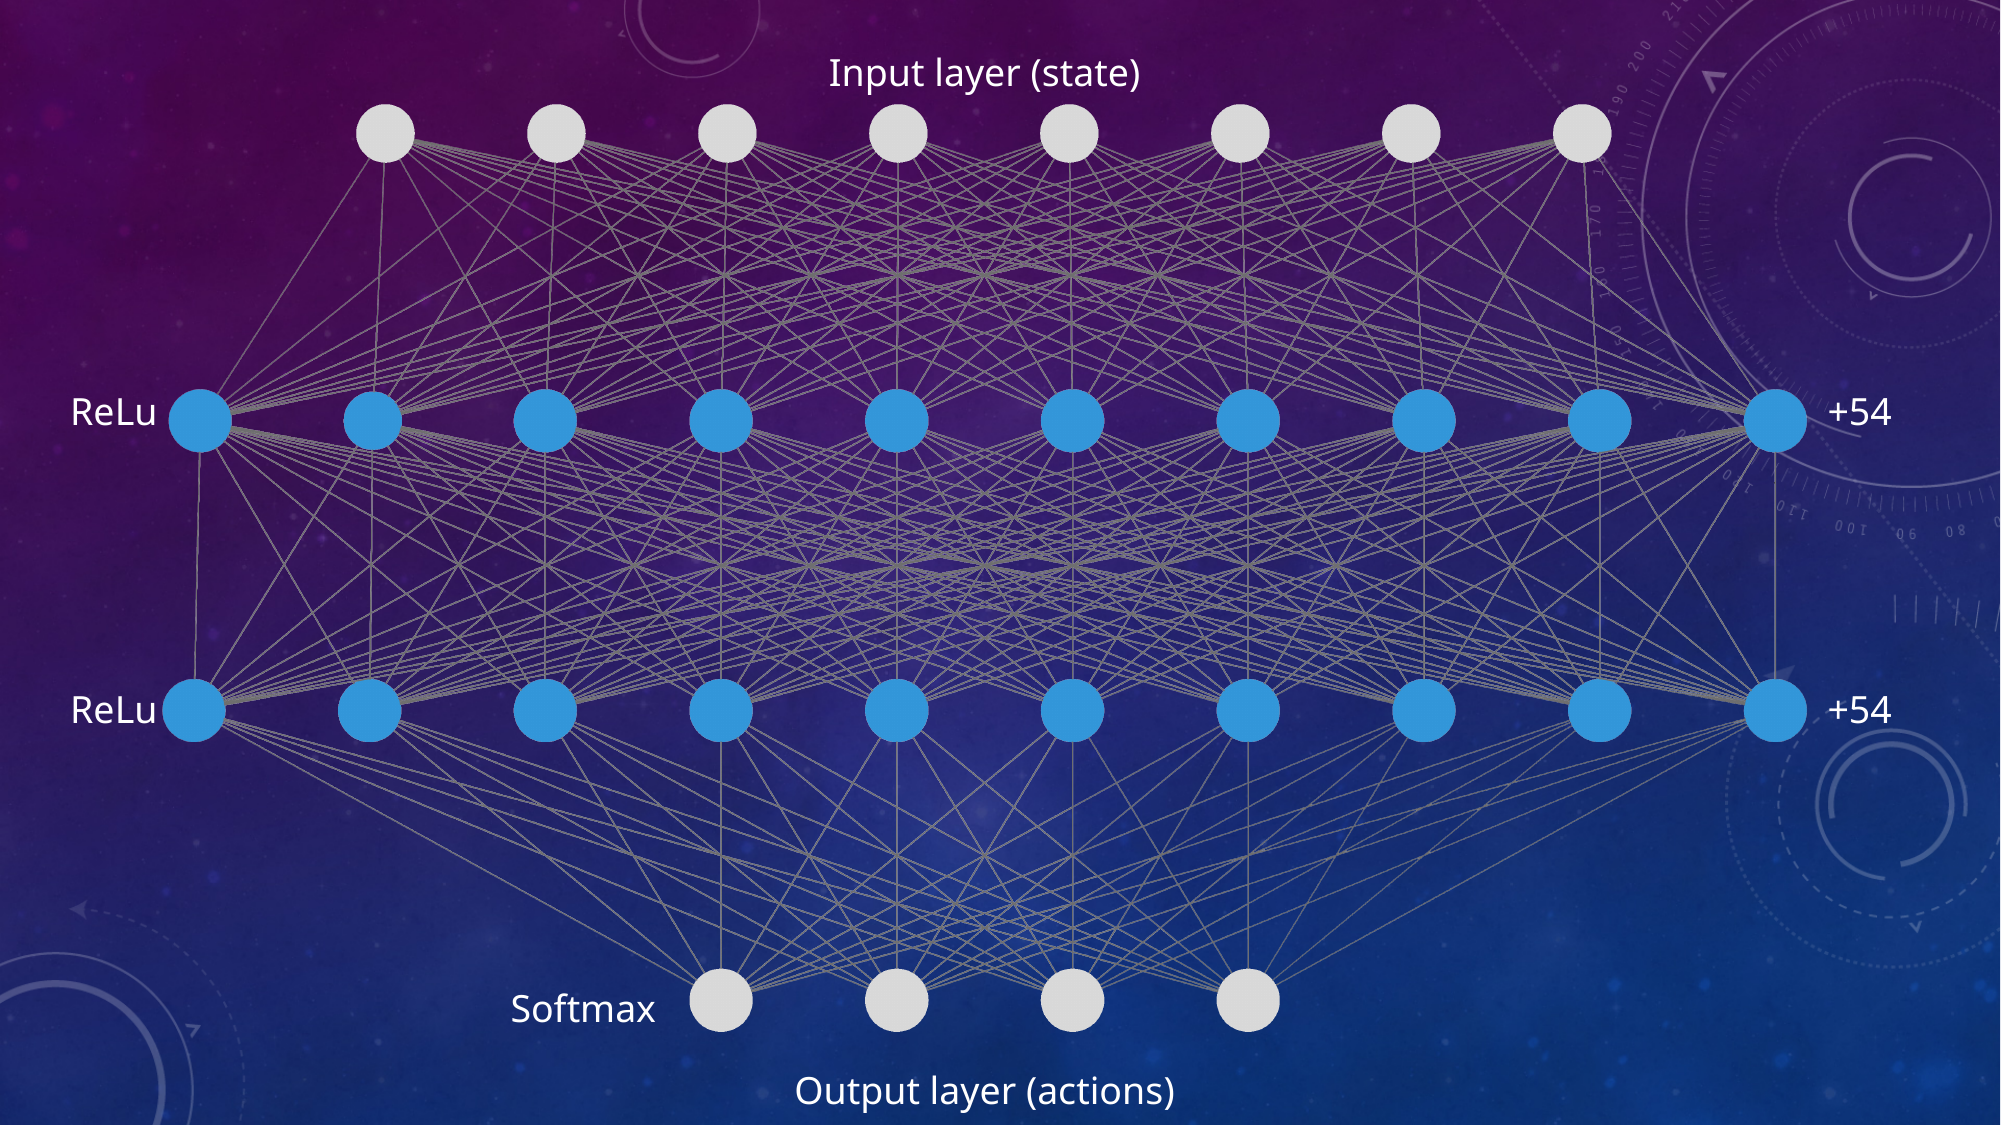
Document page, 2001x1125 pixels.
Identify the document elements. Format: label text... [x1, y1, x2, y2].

picture [0, 0, 2001, 1125]
text_box ReLu [55, 679, 125, 739]
text_box +54 [1843, 679, 1907, 739]
text_box Output layer (actions) [779, 1112, 1190, 1120]
text_box ReLu [55, 380, 125, 441]
text_box +54 [1843, 380, 1907, 441]
